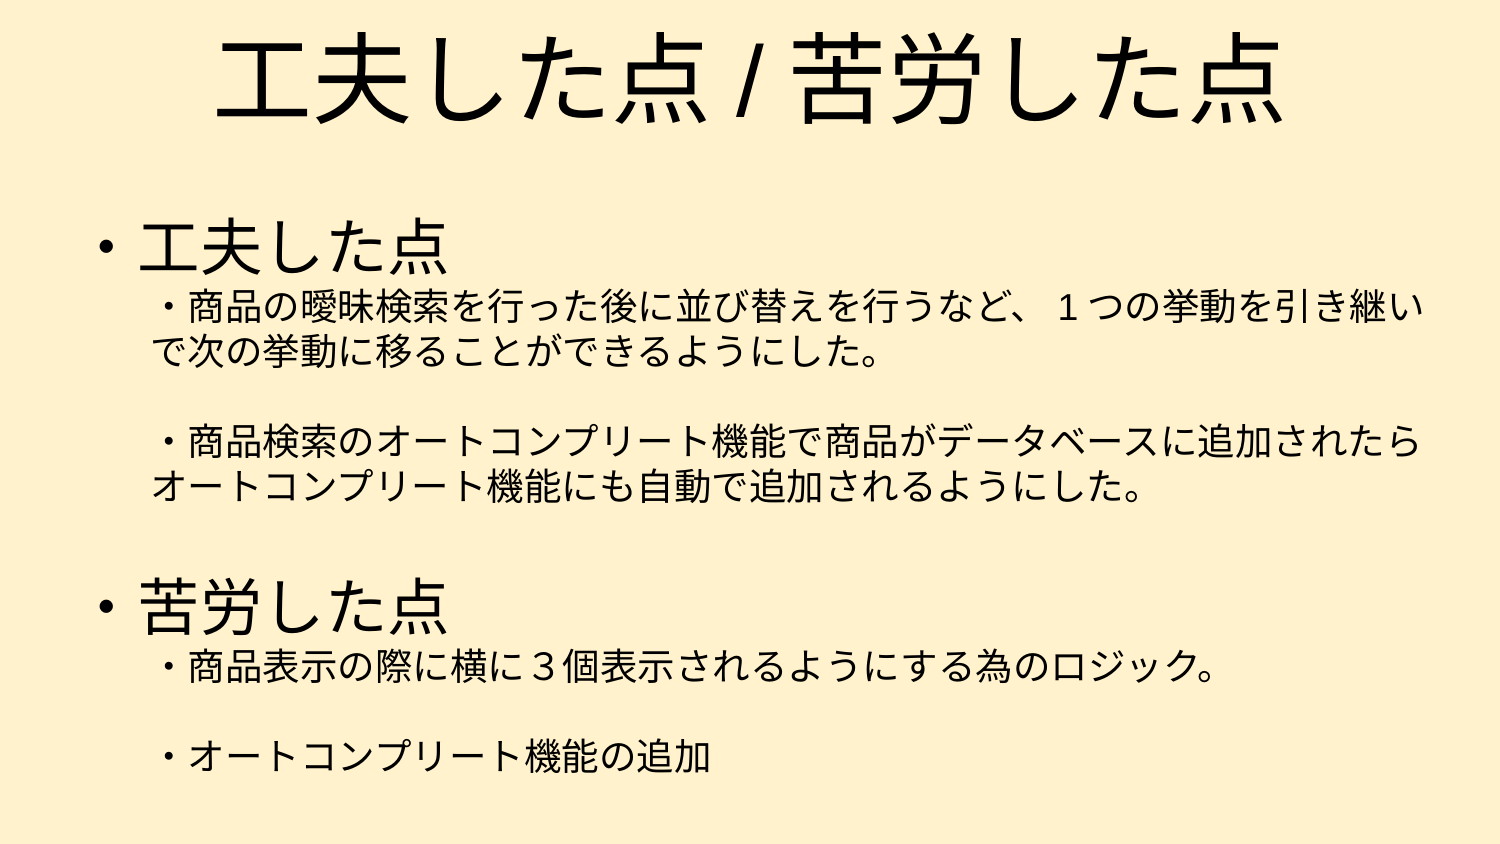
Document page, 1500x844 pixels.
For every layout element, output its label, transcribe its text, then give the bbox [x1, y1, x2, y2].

text_box ・工夫した点 ・商品の曖昧検索を行った後に並び替えを行うなど、1つの挙動を引き継いで次の挙動に移ることができるようにした。 ・商品検索のオートコンプリート機能で商品がデータベースに追加されたらオートコンプリート機能にも自動で追加されるようにした。 ・苦労した点 ・商品表示の際に横に３個表示されるようにする為のロジック。 ・オートコンプリート機能の追加 [60, 192, 1440, 808]
title 工夫した点/苦労した点 [51, 7, 1449, 146]
